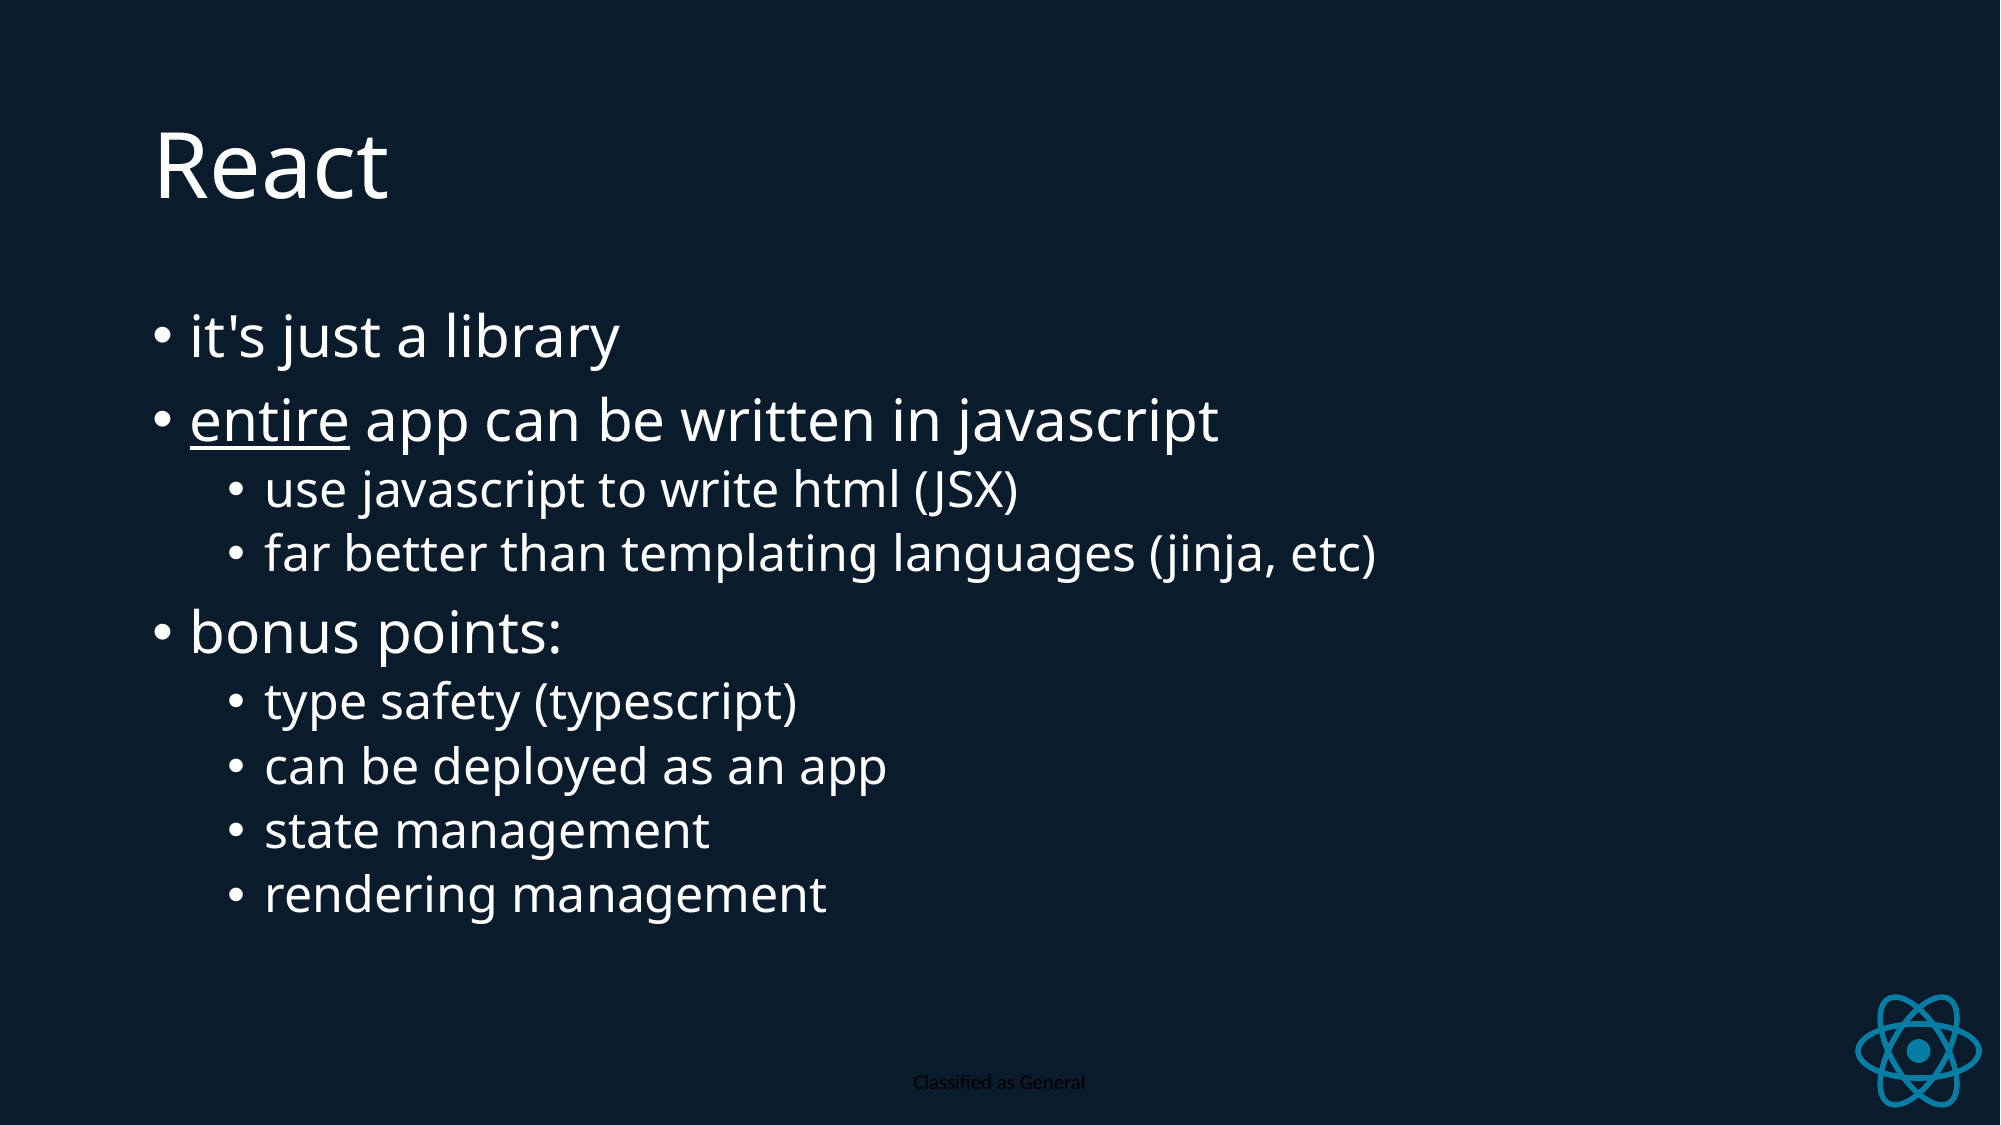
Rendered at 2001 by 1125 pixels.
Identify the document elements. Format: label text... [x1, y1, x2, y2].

title React [137, 59, 1863, 278]
list it's just a library entire app can be written in javascript use javascript to write html (JSX) far better than templating languages (jinja, etc) bonus points: type safety (typescript) can be deployed as an app state management rendering management [137, 299, 1863, 1014]
picture [1851, 989, 1985, 1113]
